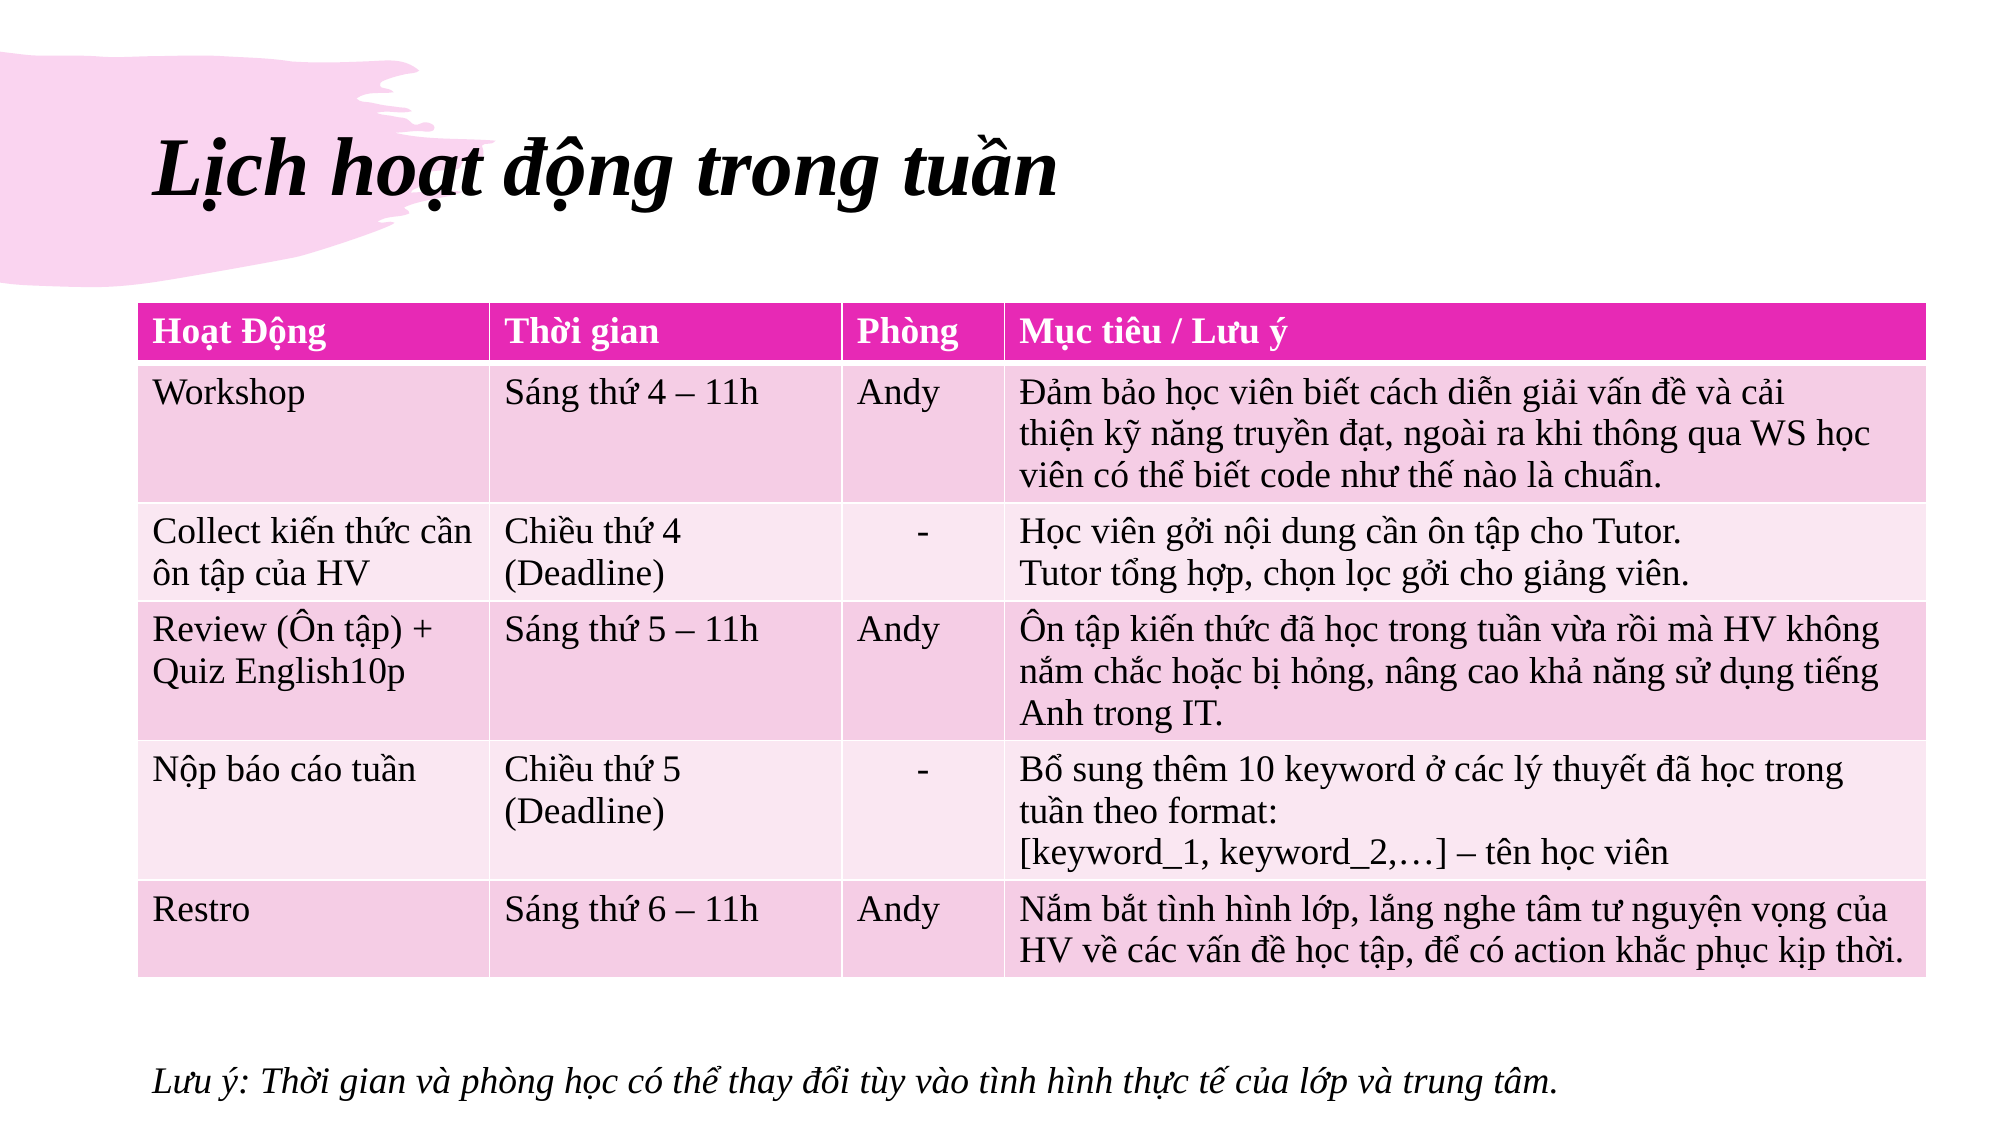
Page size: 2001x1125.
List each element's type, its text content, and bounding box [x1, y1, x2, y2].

table_header Mục tiêu / Lưu ý [1005, 303, 1926, 360]
table_cell Ôn tập kiến thức đã học trong tuần vừa rồi mà HV không nắm chắc hoặc bị hỏng, nâng cao khả năng sử dụng tiếng Anh trong IT. [1005, 602, 1926, 740]
table_cell Andy [843, 602, 1004, 740]
table_cell Sáng thứ 4 – 11h [490, 366, 841, 502]
table_cell Review (Ôn tập) + Quiz English10p [138, 602, 489, 740]
table_cell Andy [843, 366, 1004, 502]
table_cell Đảm bảo học viên biết cách diễn giải vấn đề và cải thiện kỹ năng truyền đạt, ngoài ra khi thông qua WS học viên có thể biết code như thế nào là chuẩn. [1005, 366, 1926, 502]
table_cell Nộp báo cáo tuần [138, 741, 489, 879]
table_cell Nắm bắt tình hình lớp, lắng nghe tâm tư nguyện vọng của HV về các vấn đề học tập, để có action khắc phục kịp thời. [1005, 881, 1926, 977]
table_header Hoạt Động [138, 303, 489, 360]
table_cell Sáng thứ 5 – 11h [490, 602, 841, 740]
text_box Lưu ý: Thời gian và phòng học có thể thay đổi tùy vào tình hình thực tế của lớp và trung tâm. [137, 1048, 1839, 1108]
table_cell Sáng thứ 6 – 11h [490, 881, 841, 977]
table_cell - [843, 504, 1004, 600]
table_cell Học viên gởi nội dung cần ôn tập cho Tutor. Tutor tổng hợp, chọn lọc gởi cho giảng viên. [1005, 504, 1926, 600]
table_cell Andy [843, 881, 1004, 977]
table_cell Restro [138, 881, 489, 977]
title Lịch hoạt động trong tuần [137, 59, 1863, 278]
table_cell Chiều thứ 4 (Deadline) [490, 504, 841, 600]
table_cell Collect kiến thức cần ôn tập của HV [138, 504, 489, 600]
table_header Phòng [843, 303, 1004, 360]
table_cell - [843, 741, 1004, 879]
table_cell Chiều thứ 5 (Deadline) [490, 741, 841, 879]
table_cell Workshop [138, 366, 489, 502]
table_header Thời gian [490, 303, 841, 360]
table_cell Bổ sung thêm 10 keyword ở các lý thuyết đã học trong tuần theo format: [keyword_1, keyword_2,…] – tên học viên [1005, 741, 1926, 879]
